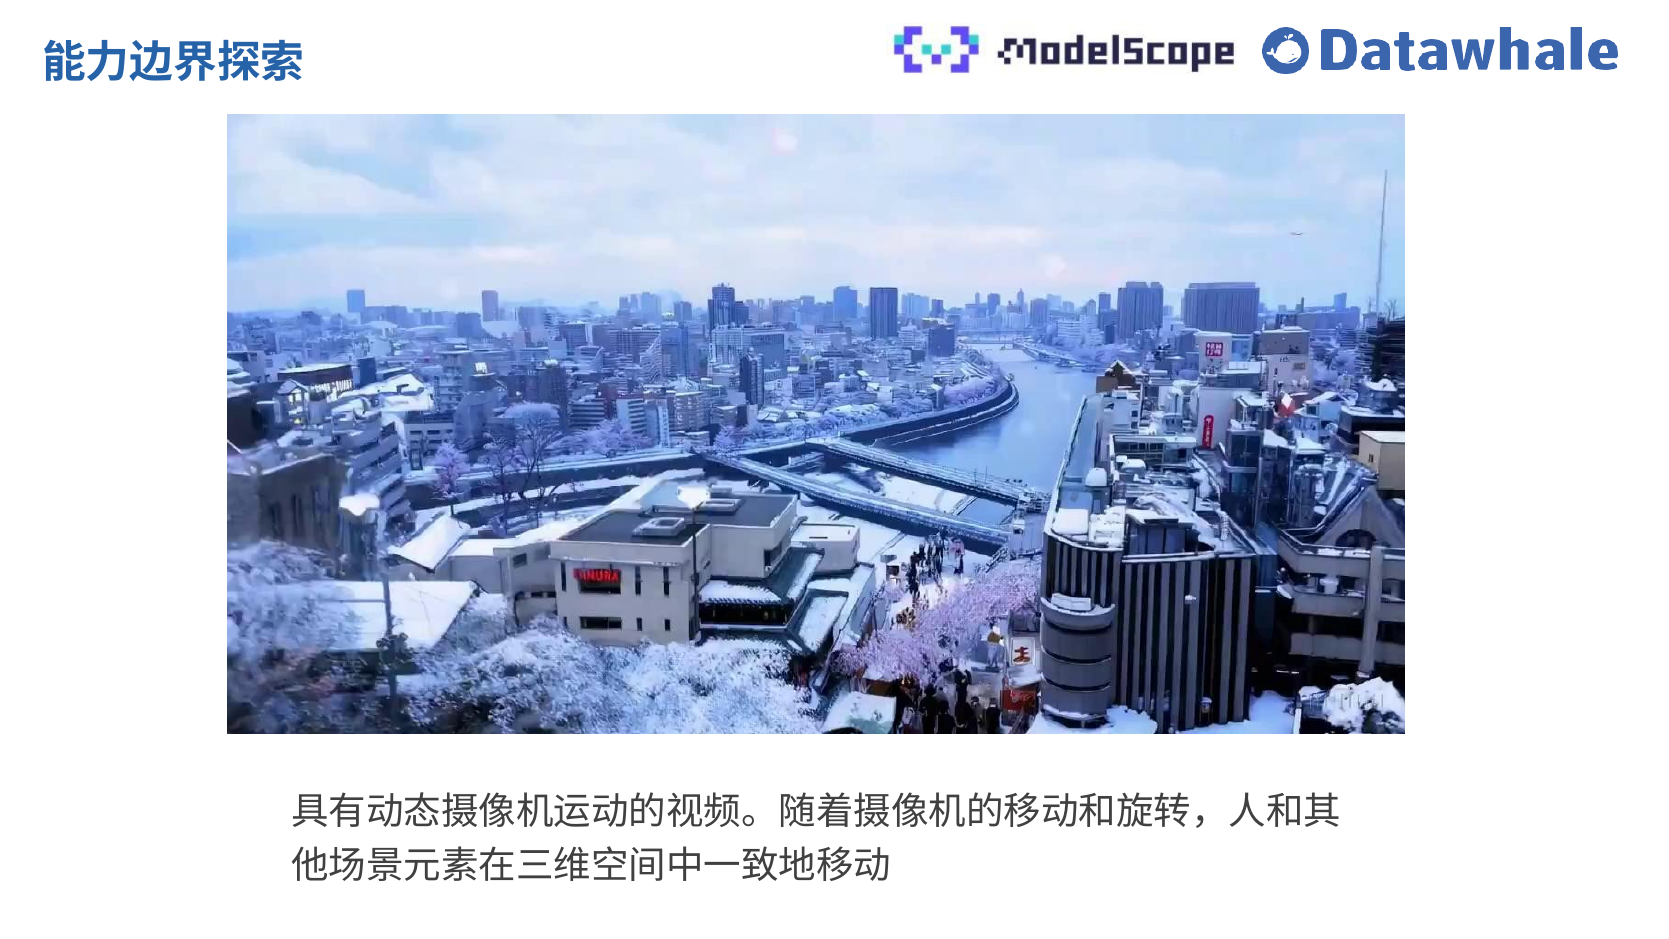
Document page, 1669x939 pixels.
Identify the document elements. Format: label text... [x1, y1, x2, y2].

title 能力边界探索 [39, 31, 307, 191]
picture [885, 21, 1238, 75]
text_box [1570, 26, 1619, 71]
picture [1262, 26, 1309, 74]
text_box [1320, 26, 1564, 71]
text_box 具有动态摄像机运动的视频。随着摄像机的移动和旋转，人和其 他场景元素在三维空间中一致地移动 [289, 776, 1344, 886]
picture [226, 113, 1405, 735]
